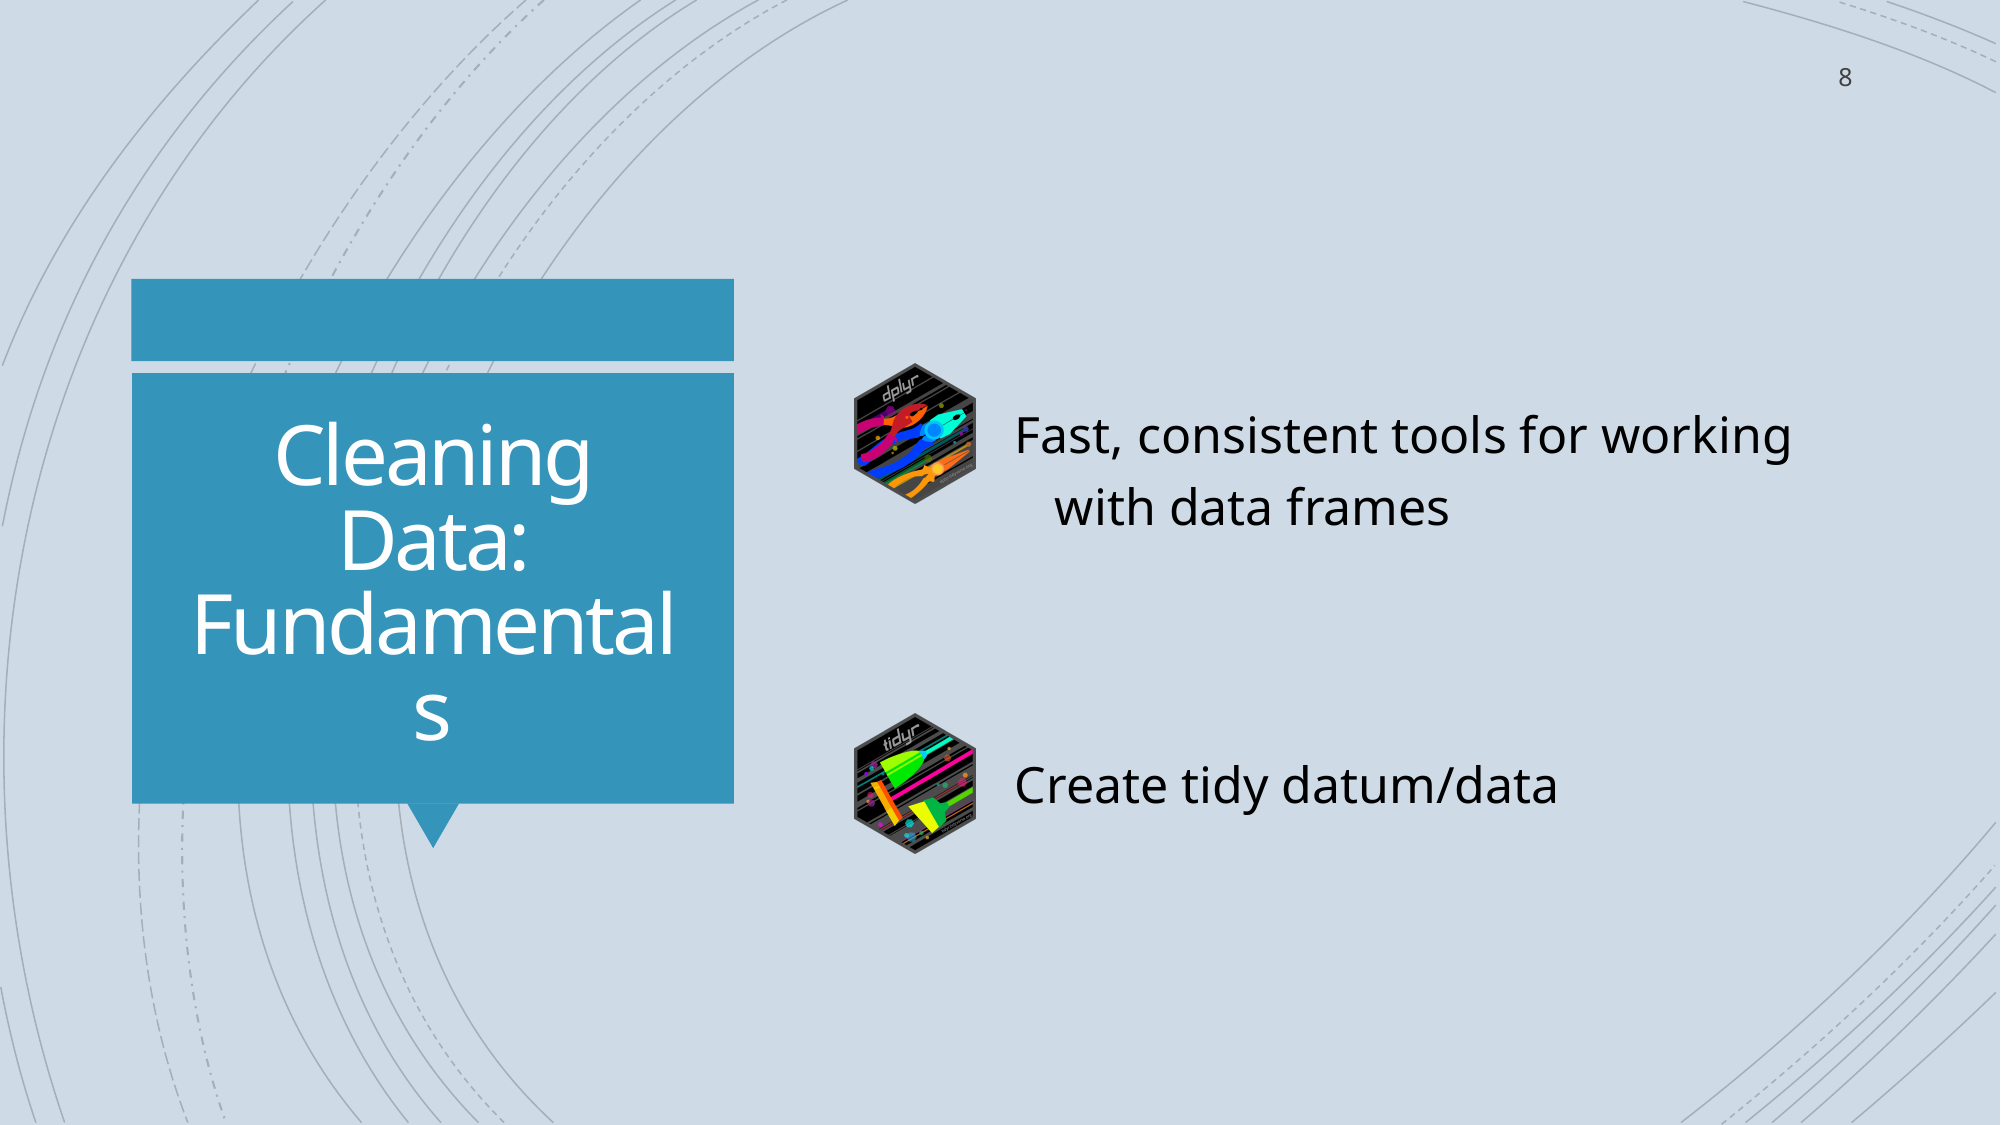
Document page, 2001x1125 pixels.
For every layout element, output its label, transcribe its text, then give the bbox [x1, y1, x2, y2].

picture [854, 363, 995, 504]
list Fast, consistent tools for working with data frames Create tidy datum/data [839, 131, 1871, 993]
title Cleaning Data: Fundamentals [145, 385, 720, 789]
slide_number 8 [1717, 52, 1868, 105]
picture [854, 713, 995, 854]
